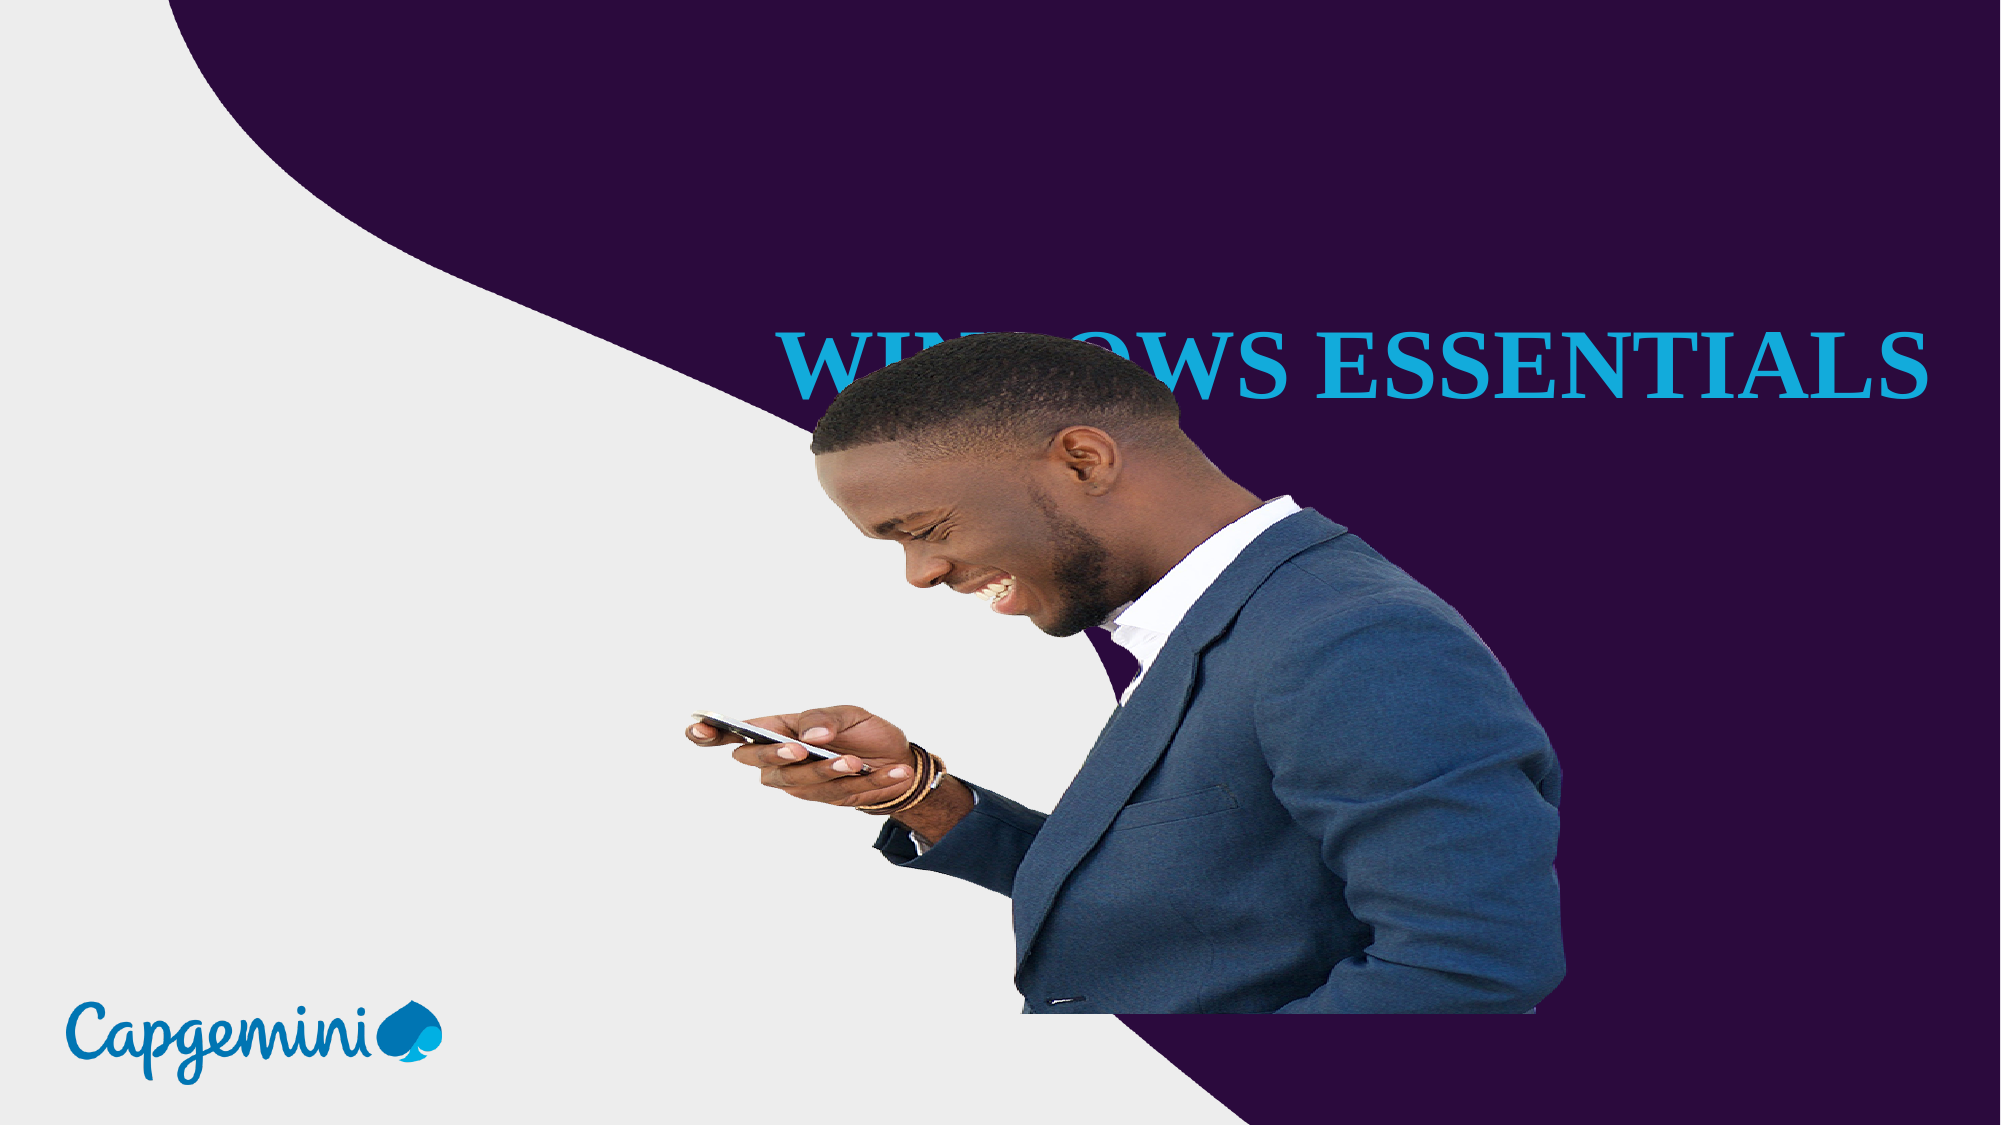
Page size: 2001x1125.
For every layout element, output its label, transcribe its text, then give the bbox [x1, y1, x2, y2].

list WINDOWS ESSENTIALS [624, 224, 1933, 419]
picture [185, 1061, 195, 1079]
picture [0, 0, 2001, 1125]
picture [217, 1027, 225, 1042]
